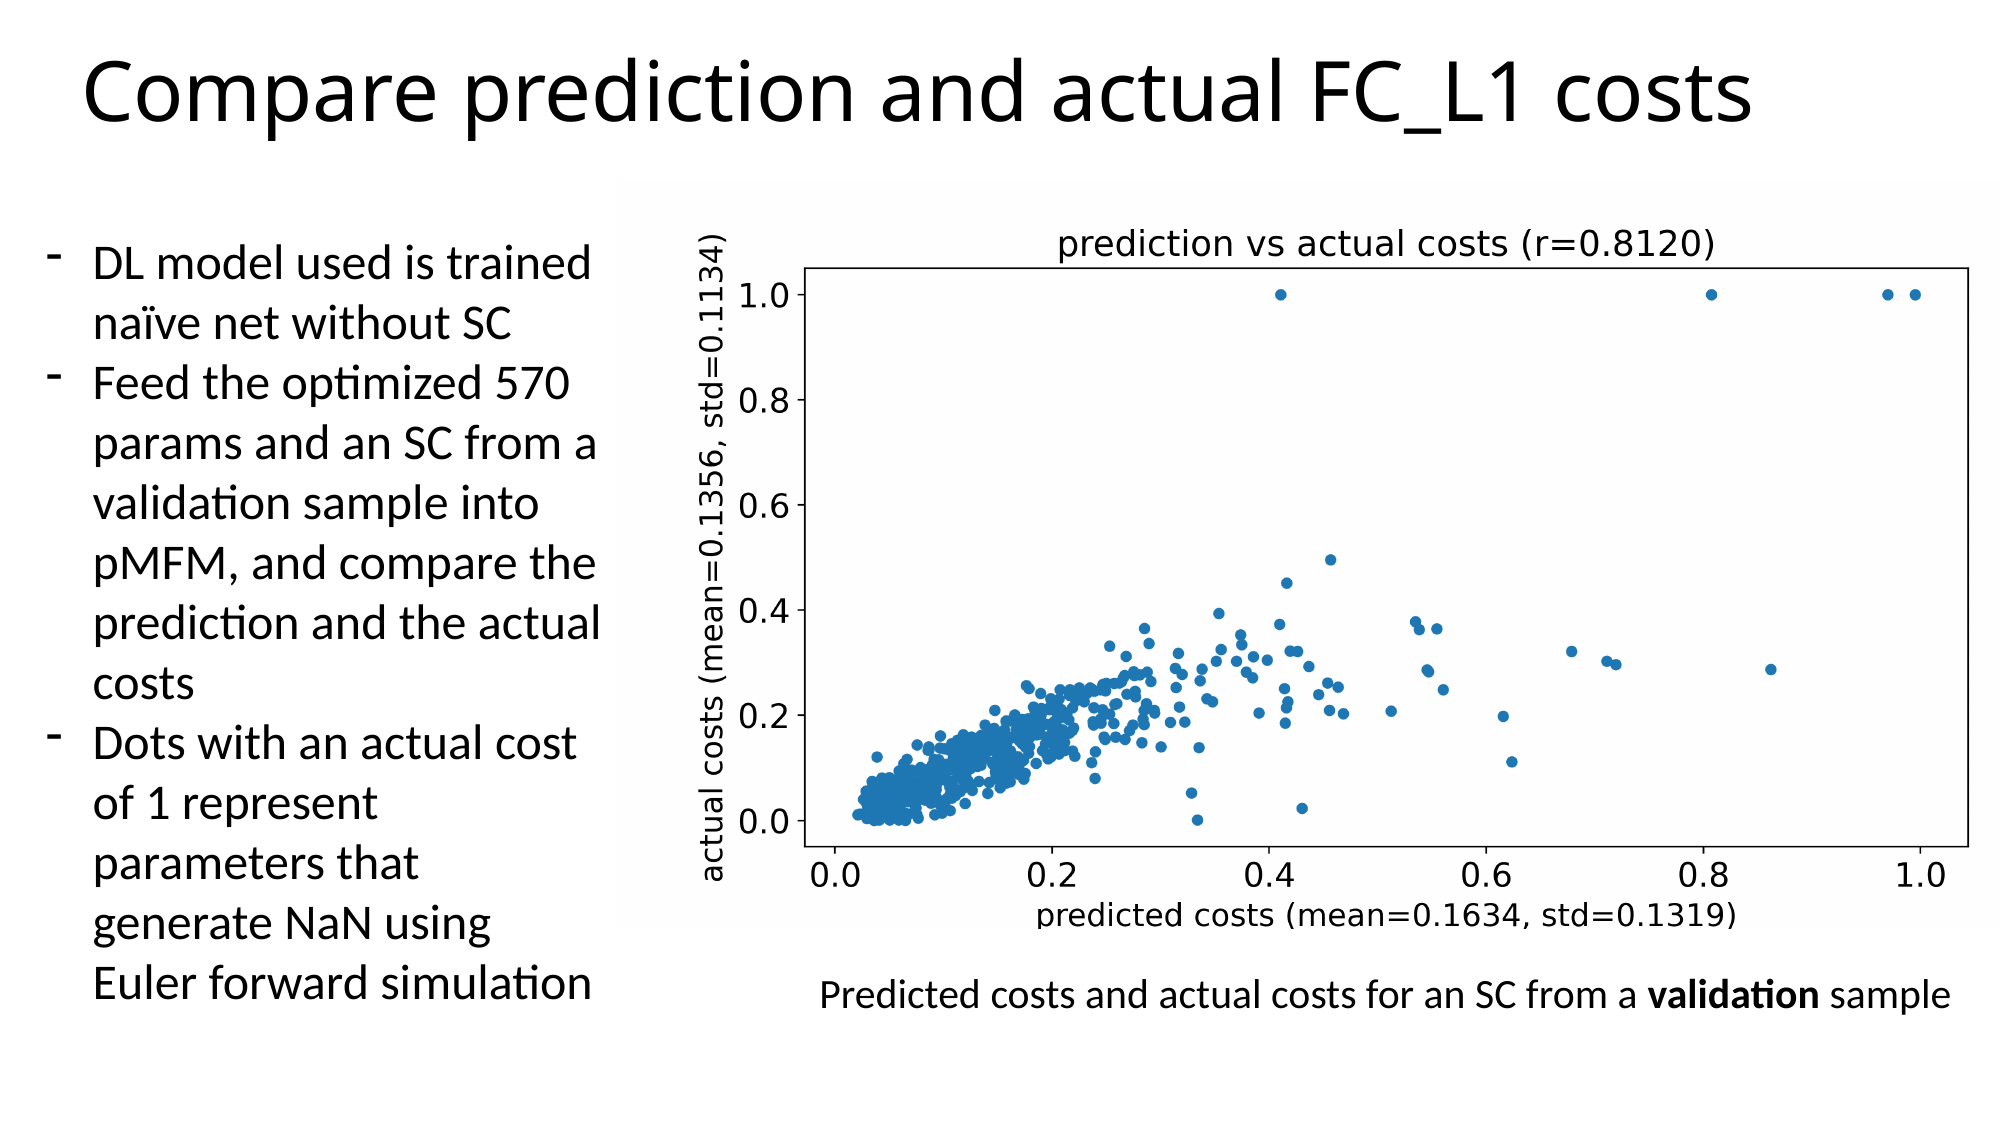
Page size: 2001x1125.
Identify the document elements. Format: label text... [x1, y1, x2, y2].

title Compare prediction and actual FC_L1 costs [66, 10, 1834, 179]
text_box Predicted costs and actual costs for an SC from a validation sample [804, 959, 1976, 1024]
text_box DL model used is trained naïve net without SC Feed the optimized 570 params and an SC from a validation sample into pMFM, and compare the prediction and the actual costs Dots with an actual cost of 1 represent parameters that generate NaN using Euler forward simulation [31, 222, 618, 1017]
picture [617, 178, 2000, 929]
